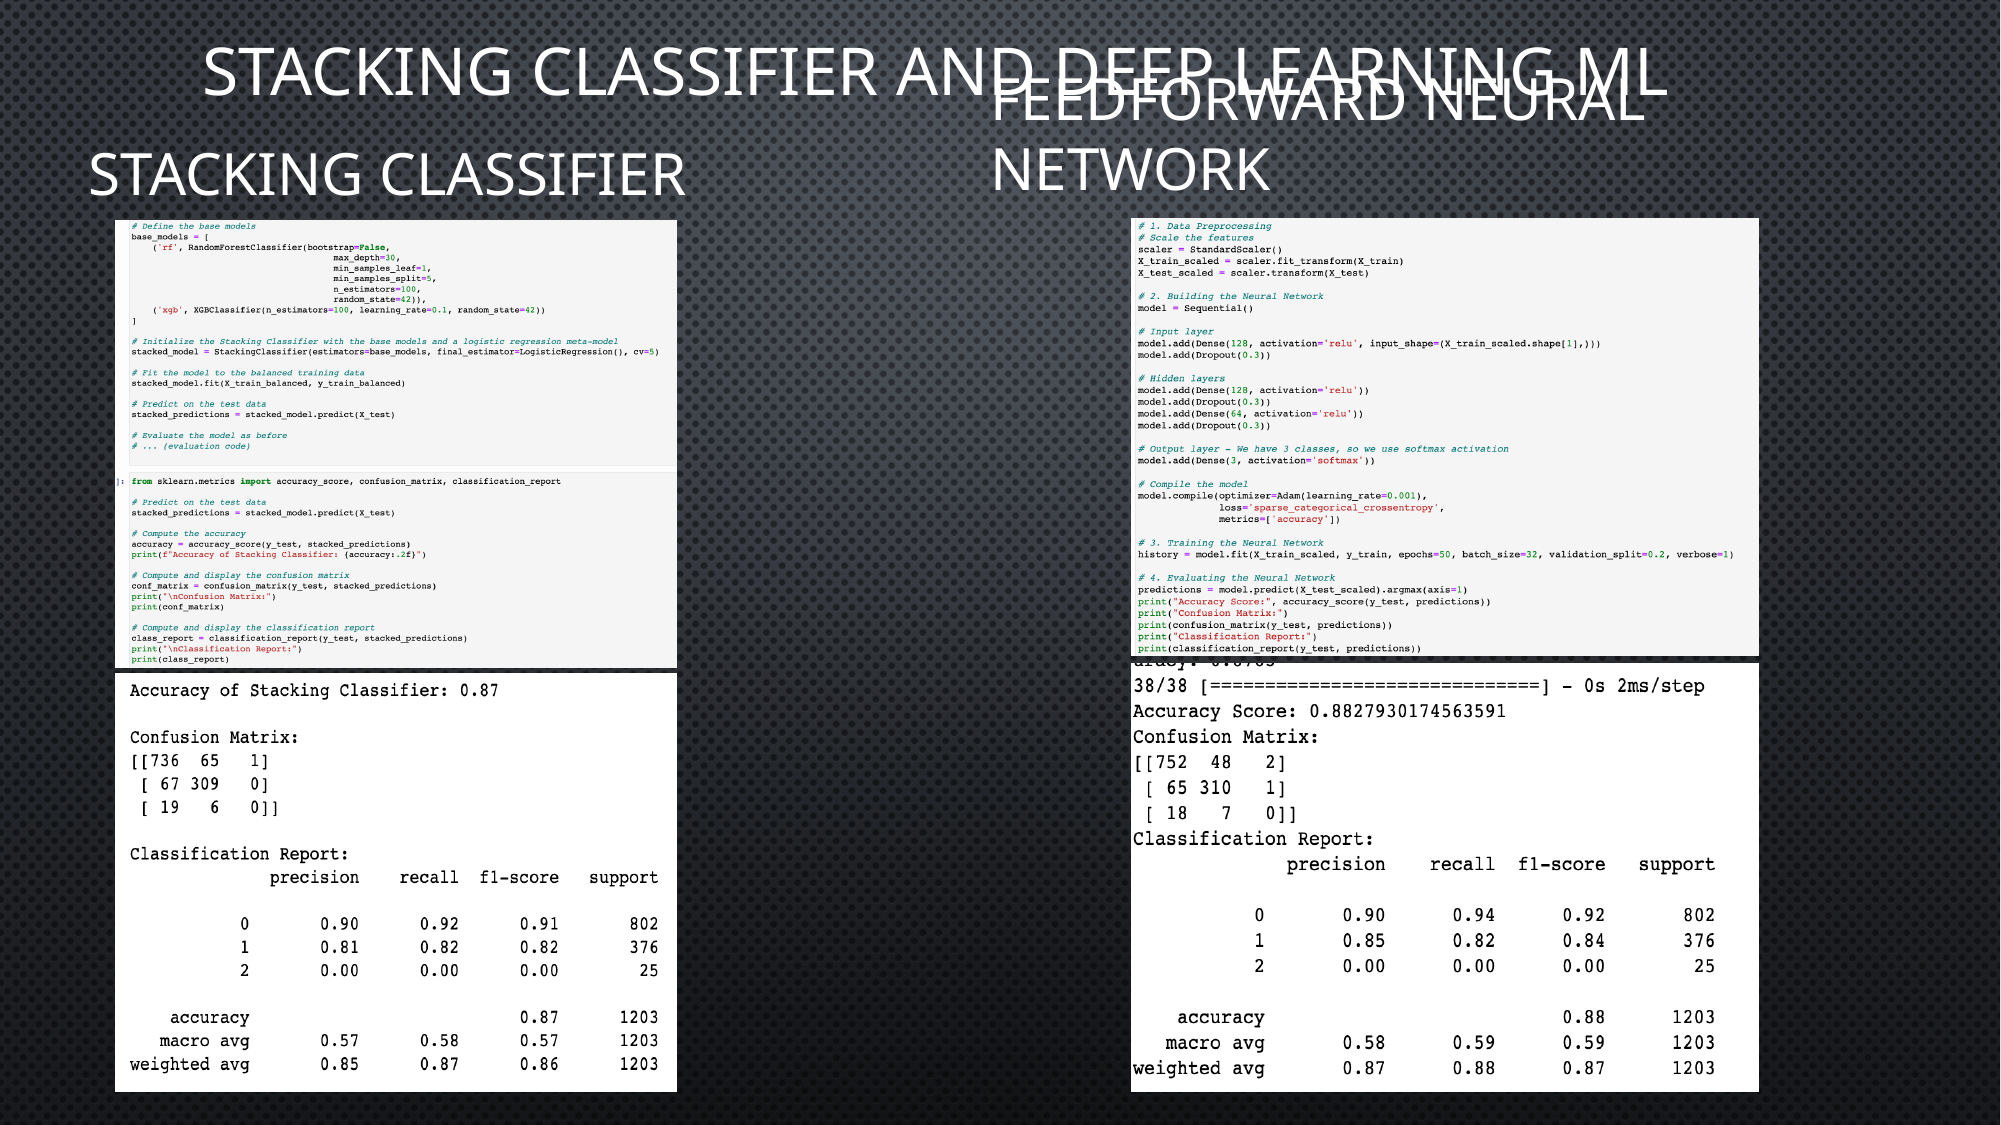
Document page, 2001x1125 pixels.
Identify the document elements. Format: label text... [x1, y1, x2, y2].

picture [115, 220, 677, 668]
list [115, 673, 677, 1092]
list Feedforward neural network [975, 115, 1795, 210]
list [1131, 663, 1760, 1092]
picture [1131, 218, 1760, 656]
title Stacking classifier and deep learning ml [187, 21, 1813, 116]
list Stacking classifier [73, 119, 827, 215]
